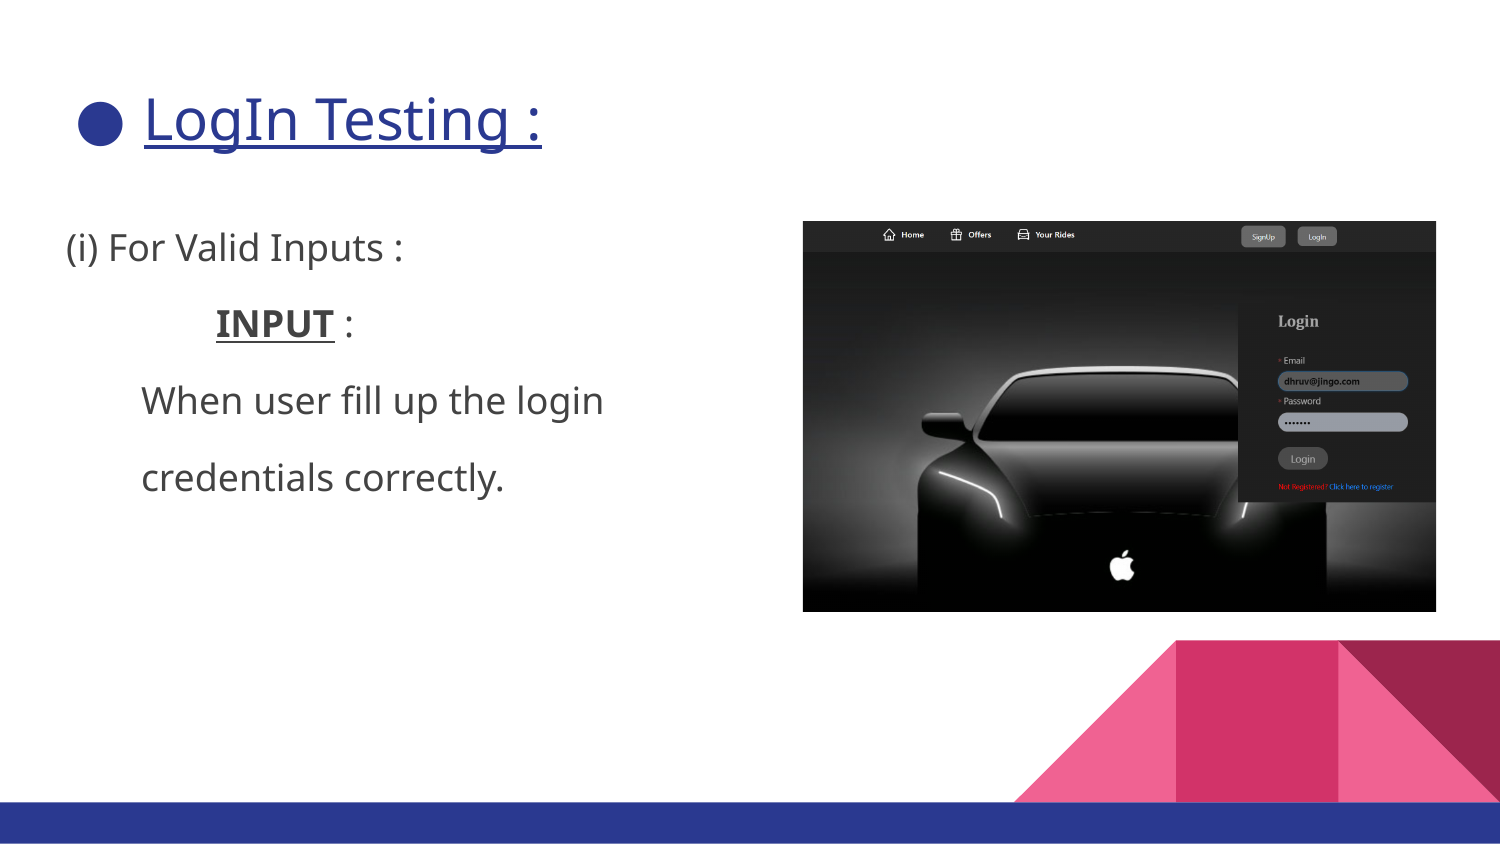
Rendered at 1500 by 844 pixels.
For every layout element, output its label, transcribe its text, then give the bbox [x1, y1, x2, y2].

title LogIn Testing : [51, 67, 1449, 167]
list (i) For Valid Inputs : INPUT : When user fill up the login credentials correctly. [51, 201, 1449, 750]
picture [802, 221, 1437, 612]
